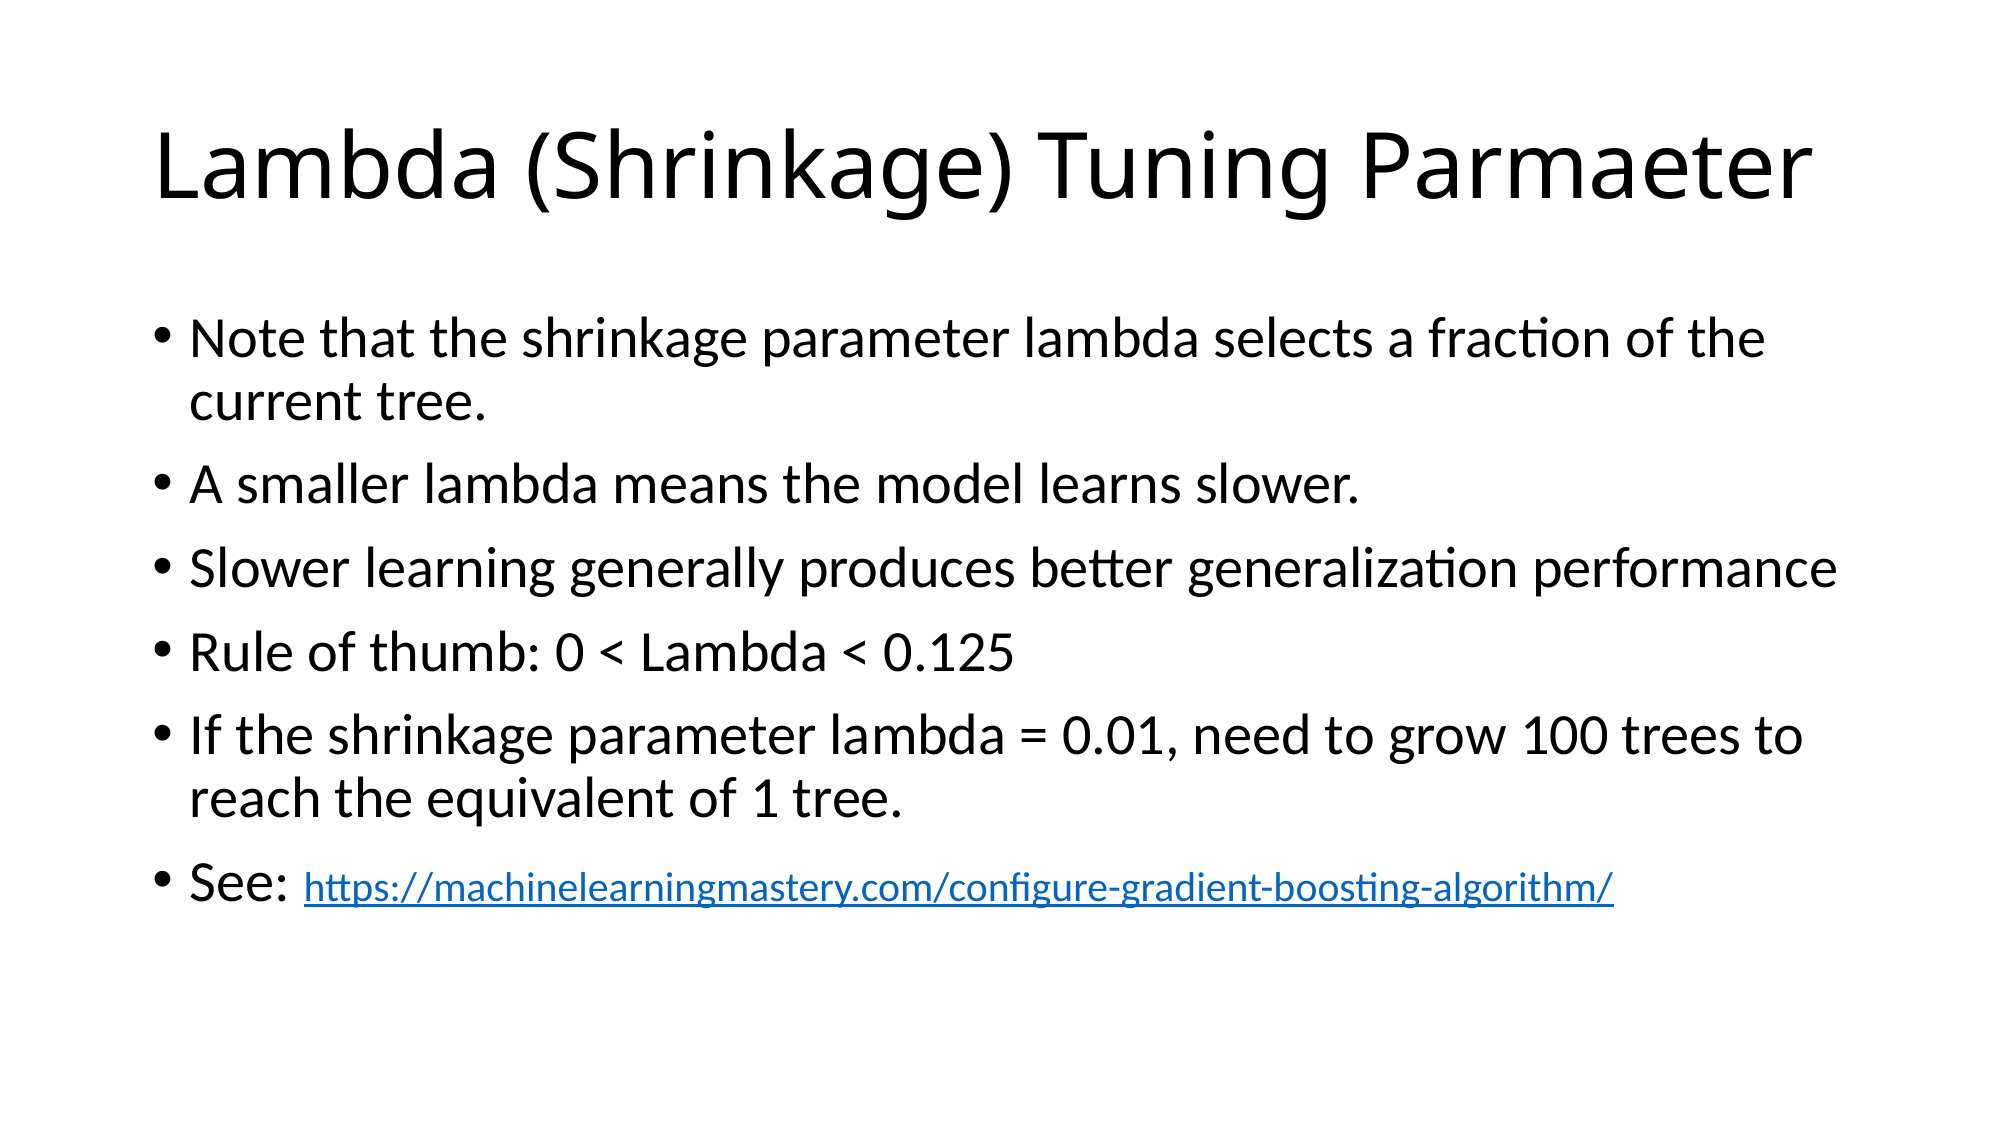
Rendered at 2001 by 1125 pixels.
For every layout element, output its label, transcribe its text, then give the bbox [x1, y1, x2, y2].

list Note that the shrinkage parameter lambda selects a fraction of the current tree. A smaller lambda means the model learns slower. Slower learning generally produces better generalization performance Rule of thumb: 0 < Lambda < 0.125 If the shrinkage parameter lambda = 0.01, need to grow 100 trees to reach the equivalent of 1 tree. See: https://machinelearningmastery.com/configure-gradient-boosting-algorithm/ [137, 299, 1863, 1014]
title Lambda (Shrinkage) Tuning Parmaeter [137, 59, 1863, 278]
